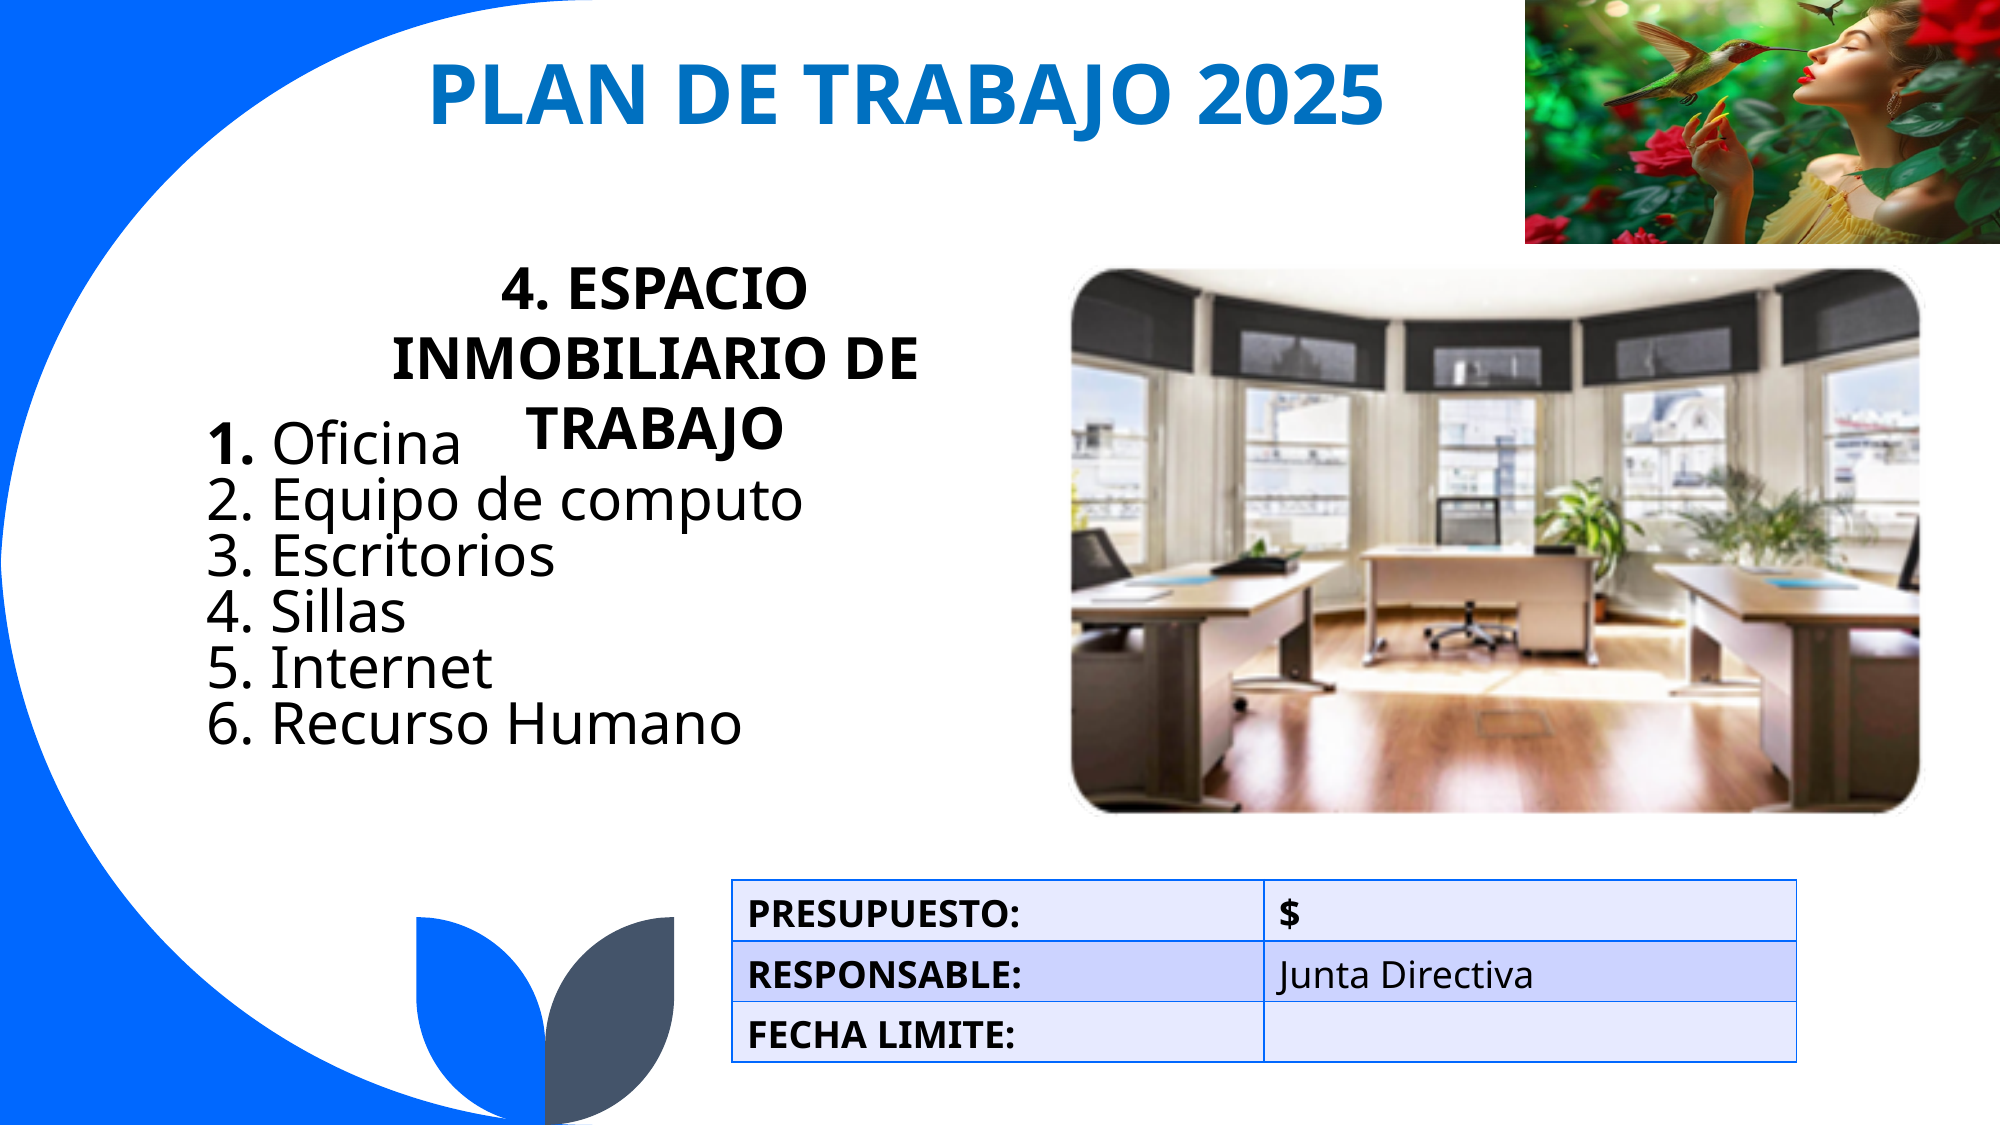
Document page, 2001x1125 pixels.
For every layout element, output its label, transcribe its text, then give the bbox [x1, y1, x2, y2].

picture [1067, 264, 1928, 820]
text_box PLAN DE TRABAJO 2025 [369, 33, 1444, 149]
title 1. Oficina 2. Equipo de computo 3. Escritorios 4. Sillas 5. Internet 6. Recurso Humano [191, 358, 1067, 762]
table_cell FECHA LIMITE: [733, 1002, 1263, 1061]
table_header PRESUPUESTO: [733, 881, 1263, 940]
picture [1525, 0, 2000, 244]
table_cell RESPONSABLE: [733, 942, 1263, 1001]
text_box 4. ESPACIO INMOBILIARIO DE TRABAJO [266, 244, 1046, 469]
table_cell Junta Directiva [1265, 942, 1796, 1001]
table_header $ [1265, 881, 1796, 940]
table_cell [1265, 1002, 1796, 1061]
